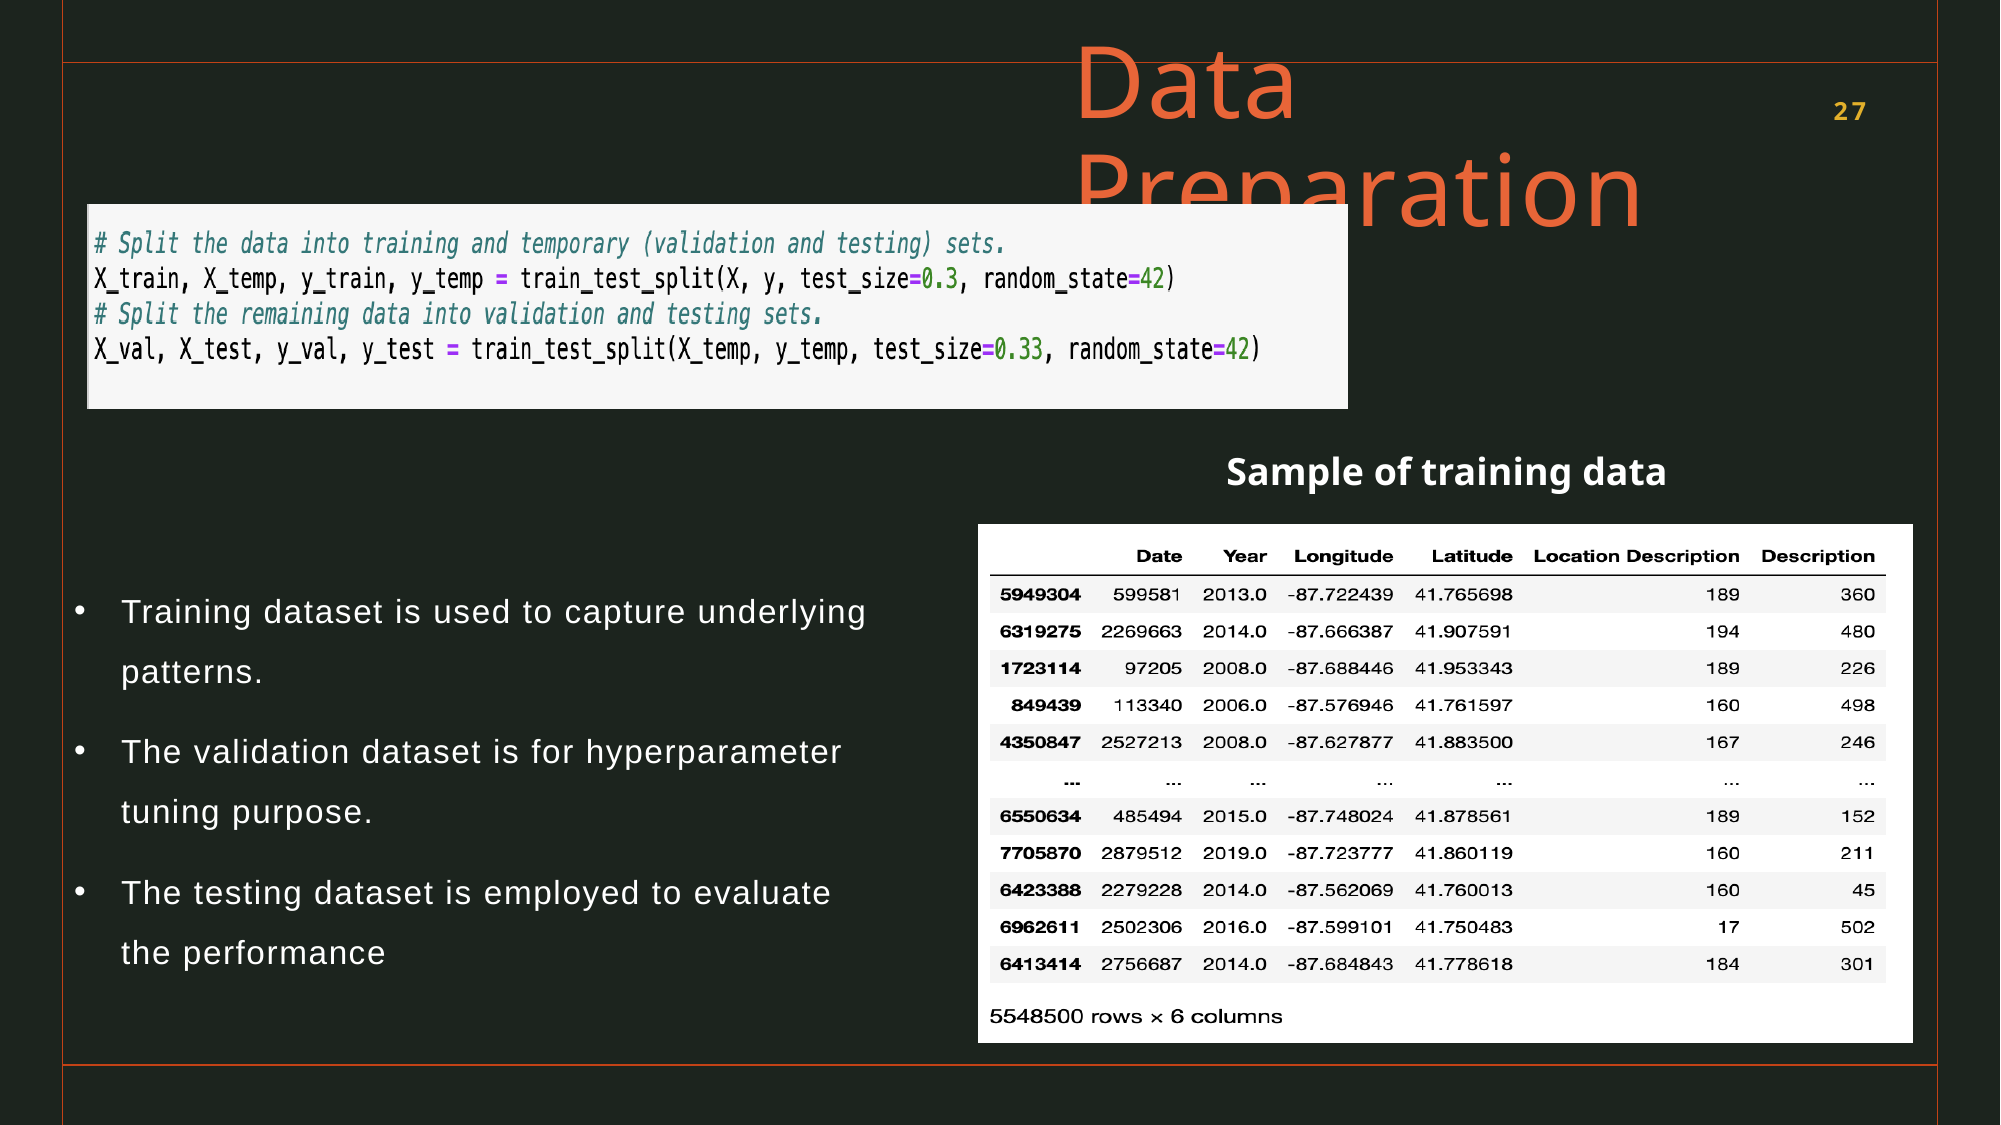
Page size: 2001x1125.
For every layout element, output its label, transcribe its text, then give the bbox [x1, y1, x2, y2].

title Data Preparation [1057, 0, 1913, 281]
picture [978, 524, 1913, 1043]
picture [87, 204, 1348, 409]
list Training dataset is used to capture underlying patterns. The validation dataset is for hyperparameter tuning purpose. The testing dataset is employed to evaluate the performance [59, 562, 893, 1081]
slide_number 27 [1237, 82, 1882, 143]
text_box Sample of training data [1094, 440, 1800, 500]
